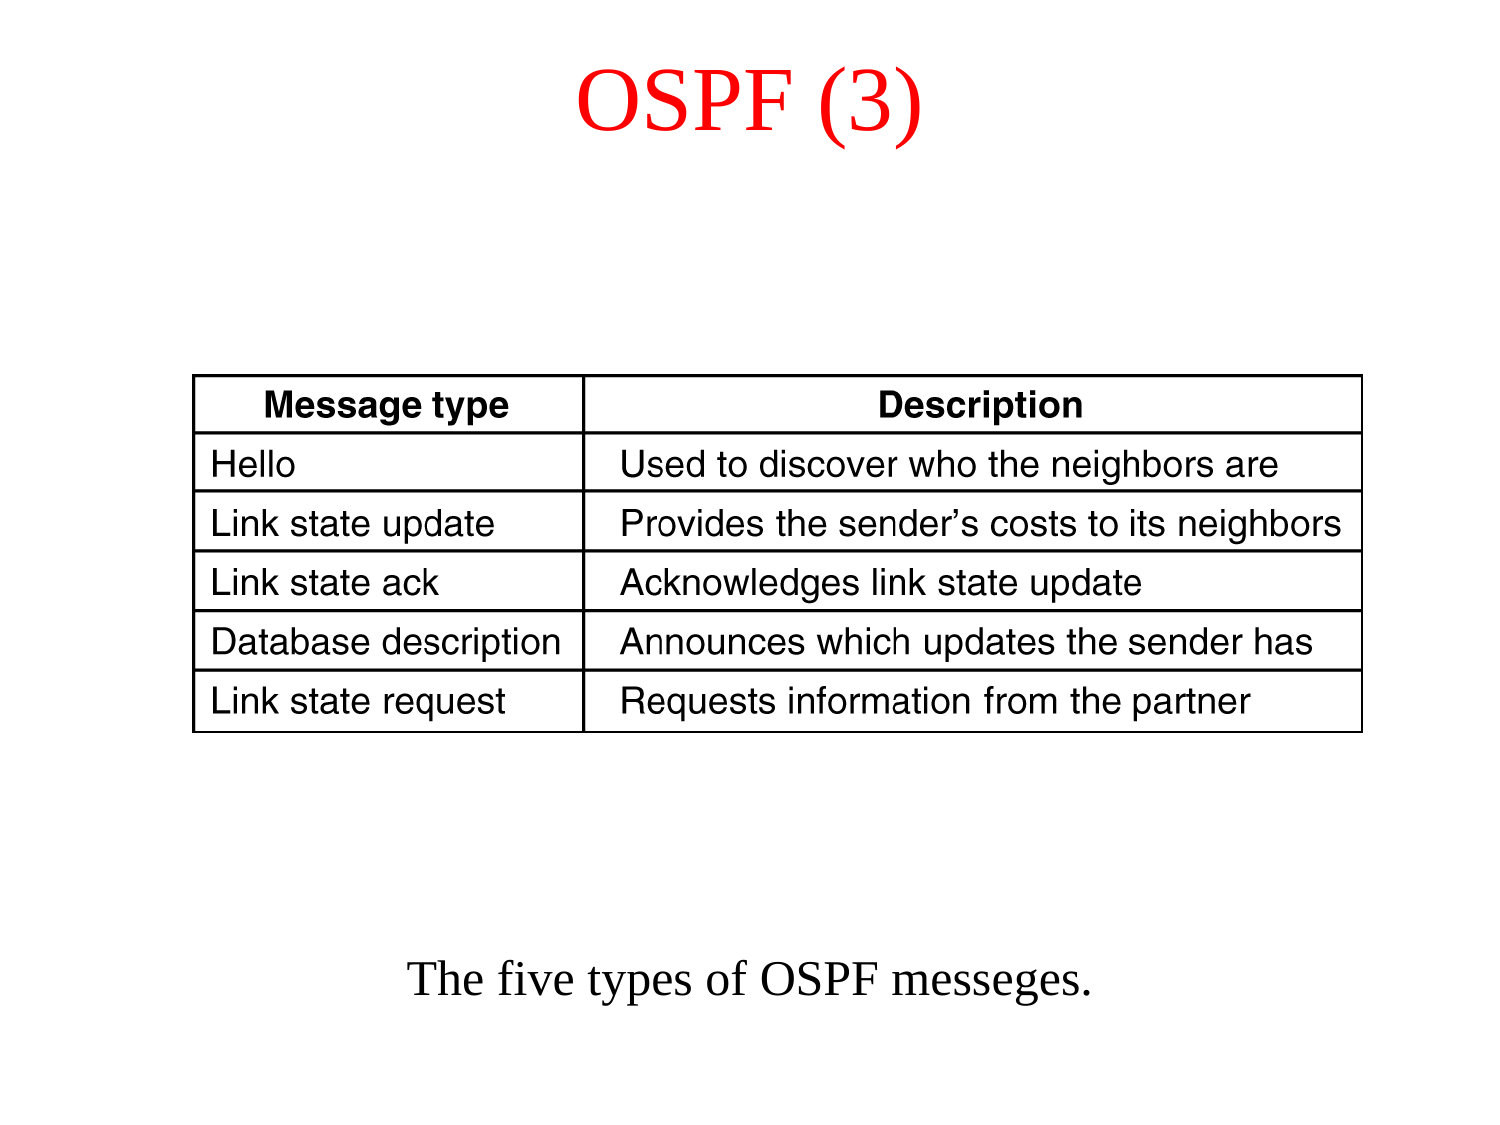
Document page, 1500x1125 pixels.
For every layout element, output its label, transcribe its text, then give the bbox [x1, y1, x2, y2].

title OSPF (3) [0, 0, 1500, 188]
picture [192, 374, 1364, 734]
list The five types of OSPF messeges. [0, 937, 1500, 1075]
